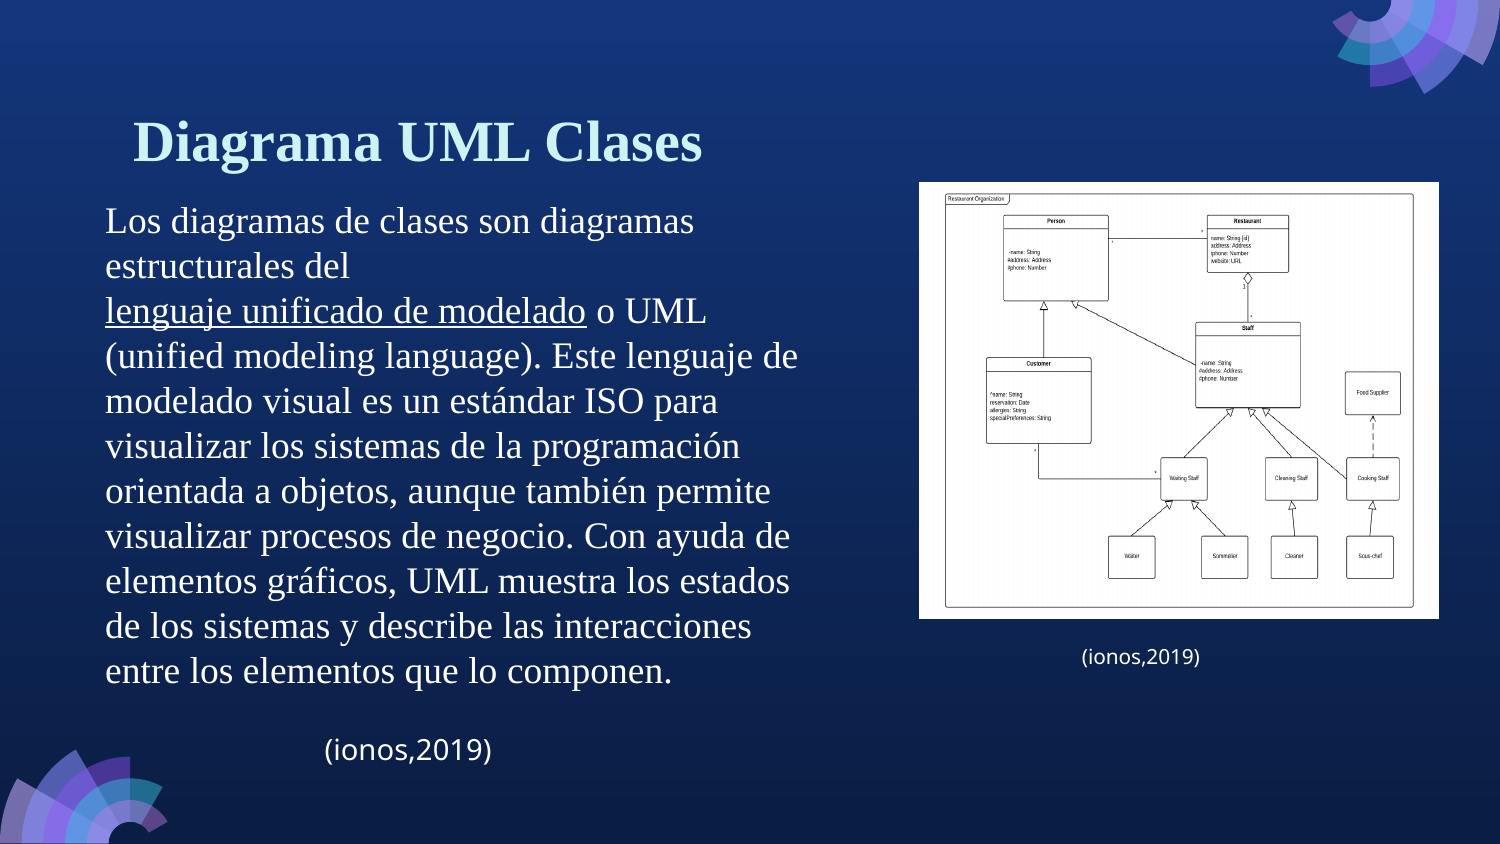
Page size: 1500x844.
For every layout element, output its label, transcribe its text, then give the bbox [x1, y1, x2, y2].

text_box (ionos,2019) [309, 716, 535, 782]
list Los diagramas de clases son diagramas estructurales del lenguaje unificado de modelado o UML (unified modeling language). Este lenguaje de modelado visual es un estándar ISO para visualizar los sistemas de la programación orientada a objetos, aunque también permite visualizar procesos de negocio. Con ayuda de elementos gráficos, UML muestra los estados de los sistemas y describe las interacciones entre los elementos que lo componen. [90, 181, 815, 697]
text_box (ionos,2019) [1066, 631, 1292, 682]
title Diagrama UML Clases [118, 88, 1382, 183]
picture [919, 182, 1439, 619]
